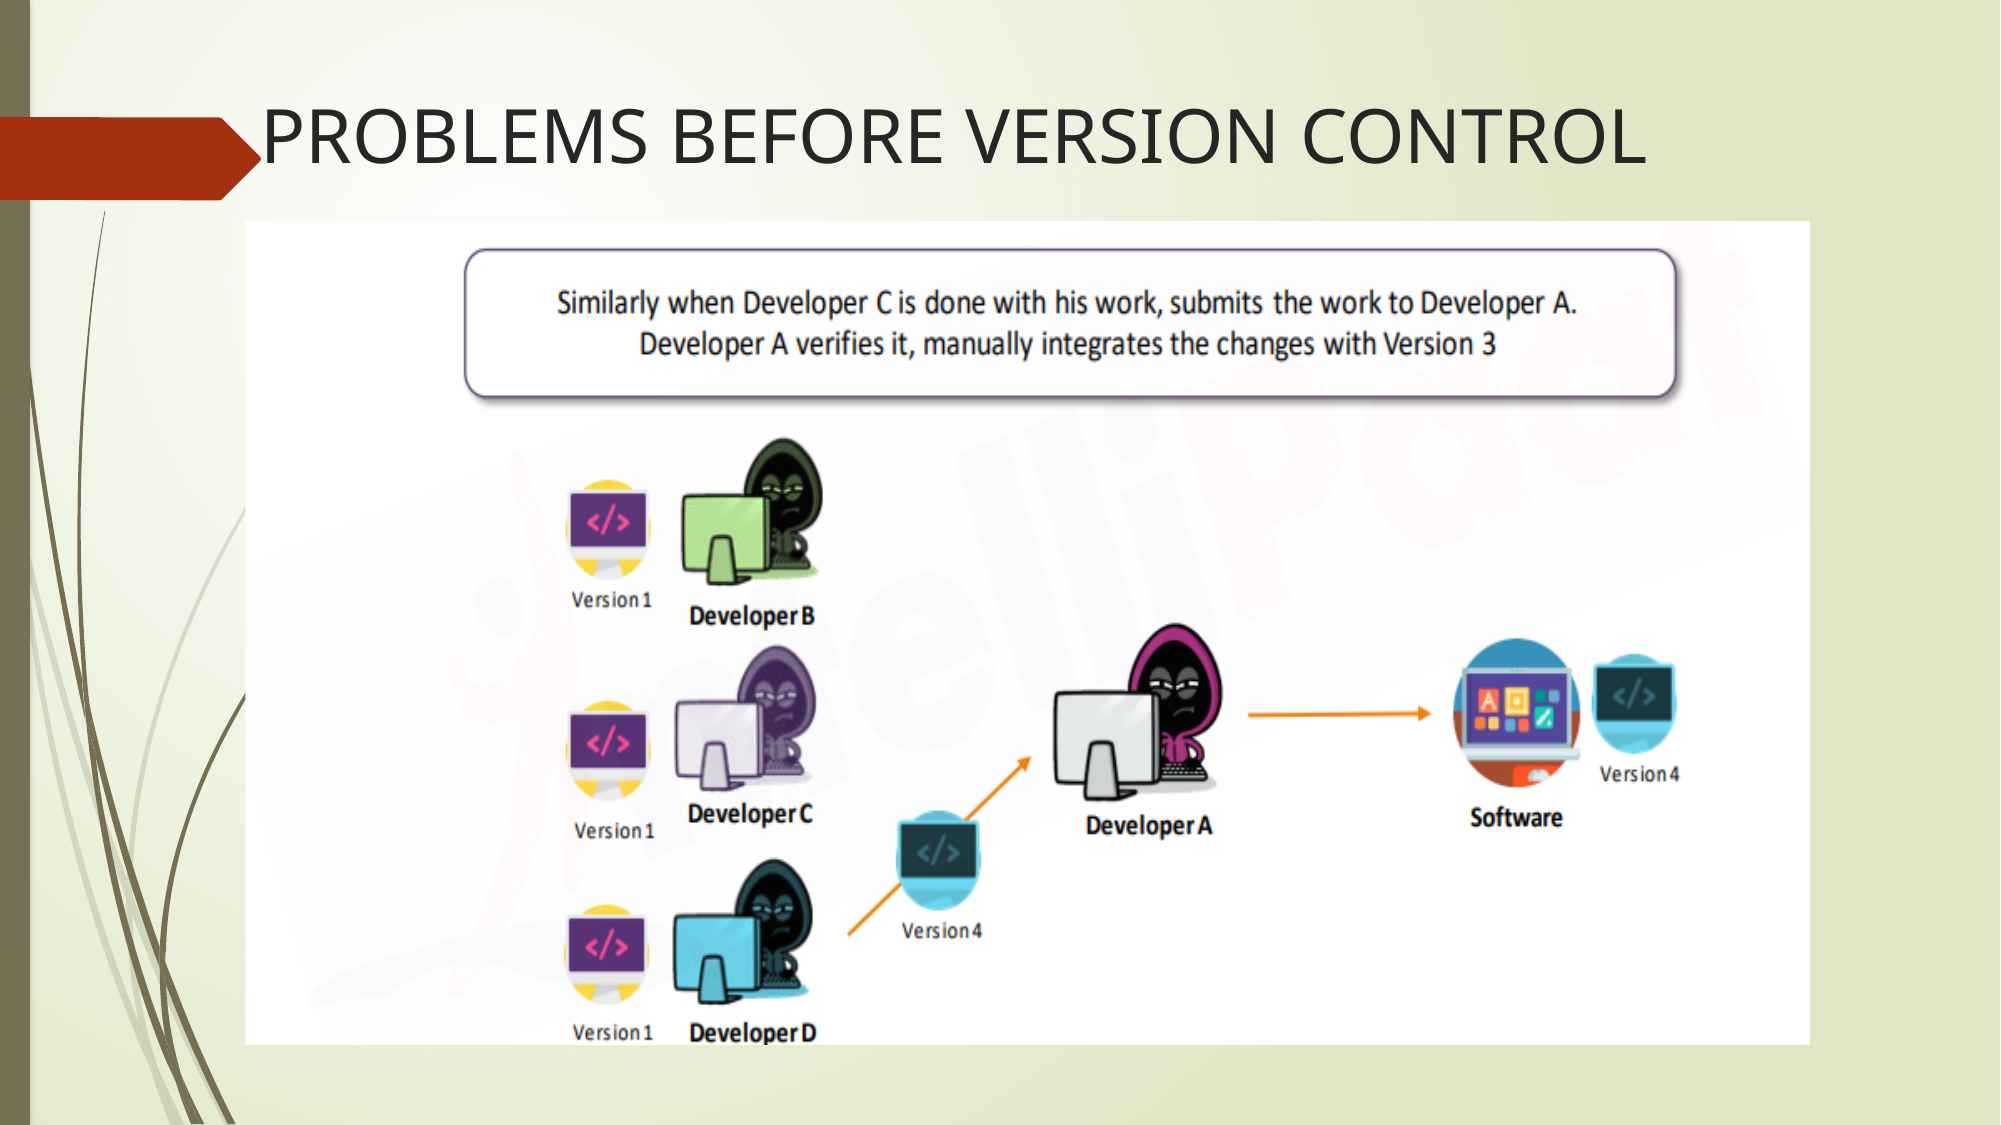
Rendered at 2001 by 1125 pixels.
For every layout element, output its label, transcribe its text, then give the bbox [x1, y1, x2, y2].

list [245, 220, 1811, 1045]
title PROBLEMS BEFORE VERSION CONTROL [245, 80, 1708, 220]
